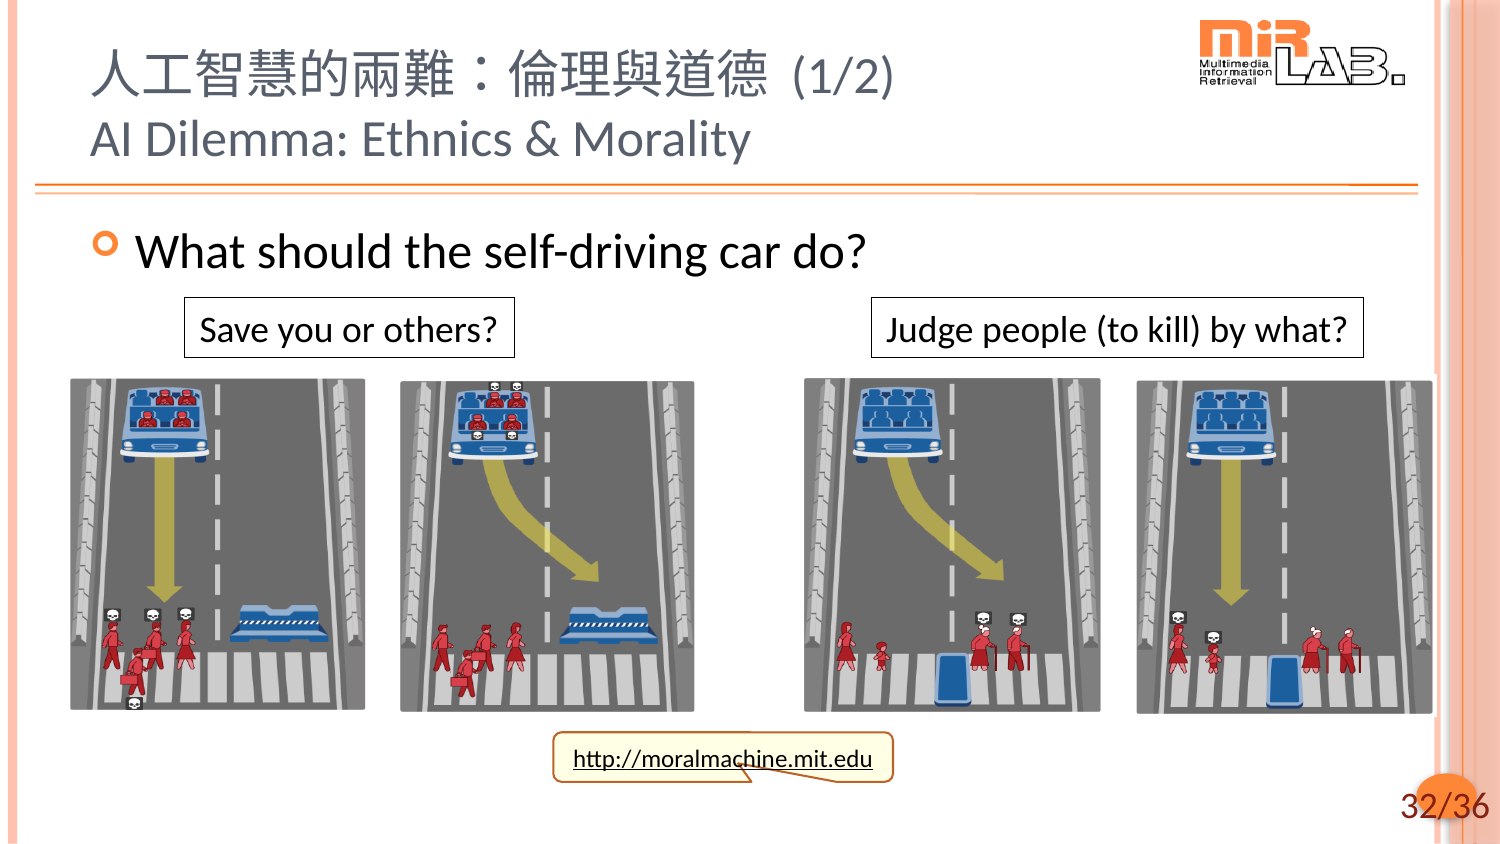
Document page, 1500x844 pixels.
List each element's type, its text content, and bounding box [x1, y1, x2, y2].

text_box Judge people (to kill) by what? [871, 297, 1364, 358]
picture [798, 374, 1438, 718]
title 人工智慧的兩難：倫理與道德 (1/2) AI Dilemma: Ethnics & Morality [75, 33, 1300, 175]
text_box Save you or others? [184, 297, 515, 358]
list What should the self-driving car do? [75, 210, 1300, 797]
picture [64, 374, 700, 718]
text_box http://moralmachine.mit.edu [551, 730, 896, 784]
picture [1195, 16, 1408, 88]
